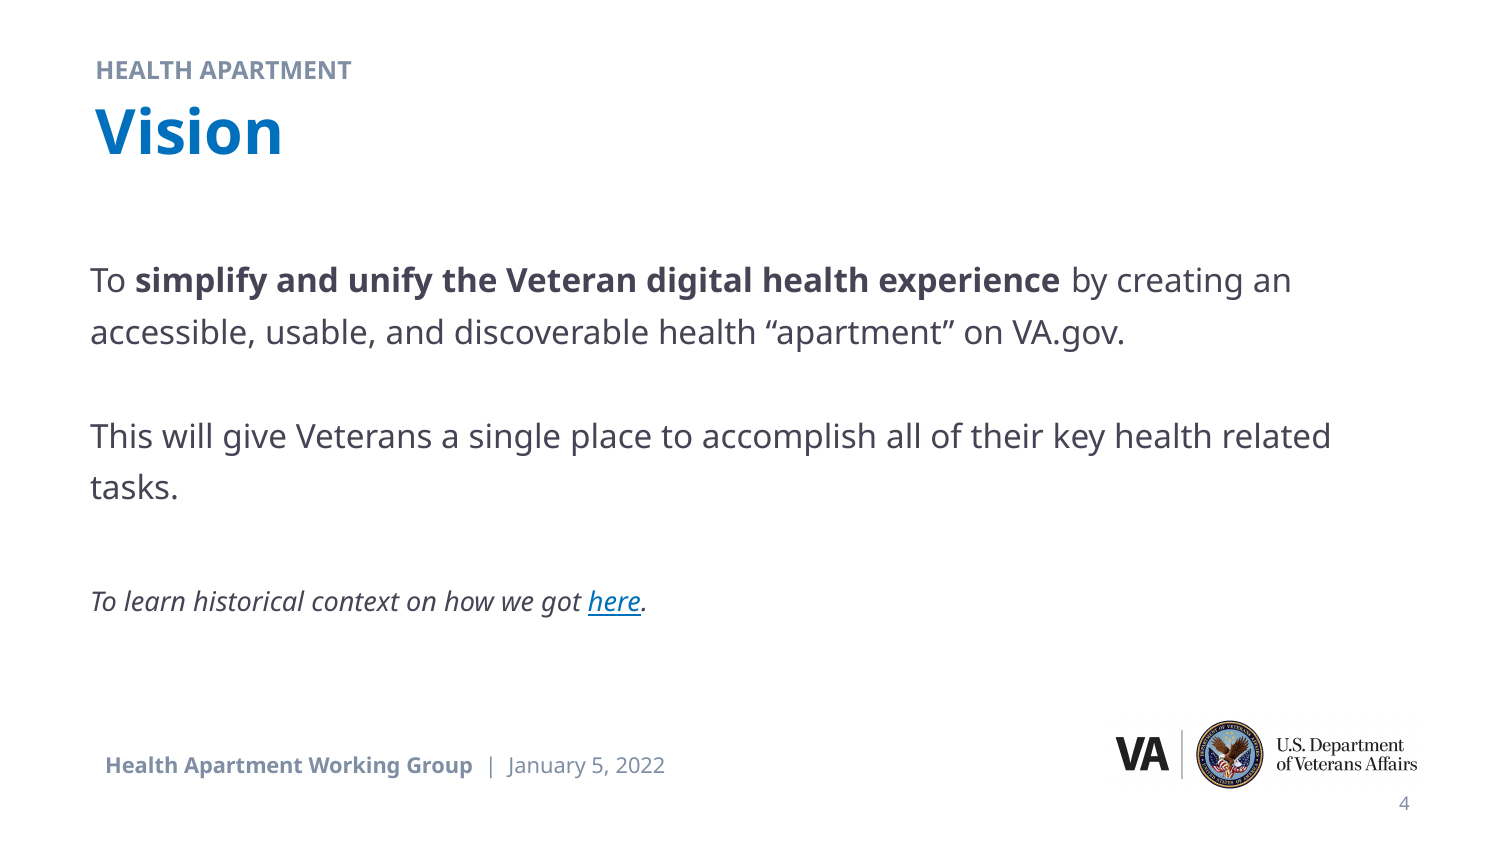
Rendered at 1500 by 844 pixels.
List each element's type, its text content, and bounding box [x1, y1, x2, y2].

list HEALTH APARTMENT [80, 40, 1431, 85]
picture [1109, 714, 1426, 795]
list To simplify and unify the Veteran digital health experience by creating an accessible, usable, and discoverable health “apartment” on VA.gov. This will give Veterans a single place to accomplish all of their key health related tasks. To learn historical context on how we got here. [75, 240, 1372, 790]
text_box Health Apartment Working Group | January 5, 2022 [90, 744, 712, 790]
title Vision [80, 85, 1431, 188]
slide_number 4 [1312, 803, 1425, 827]
